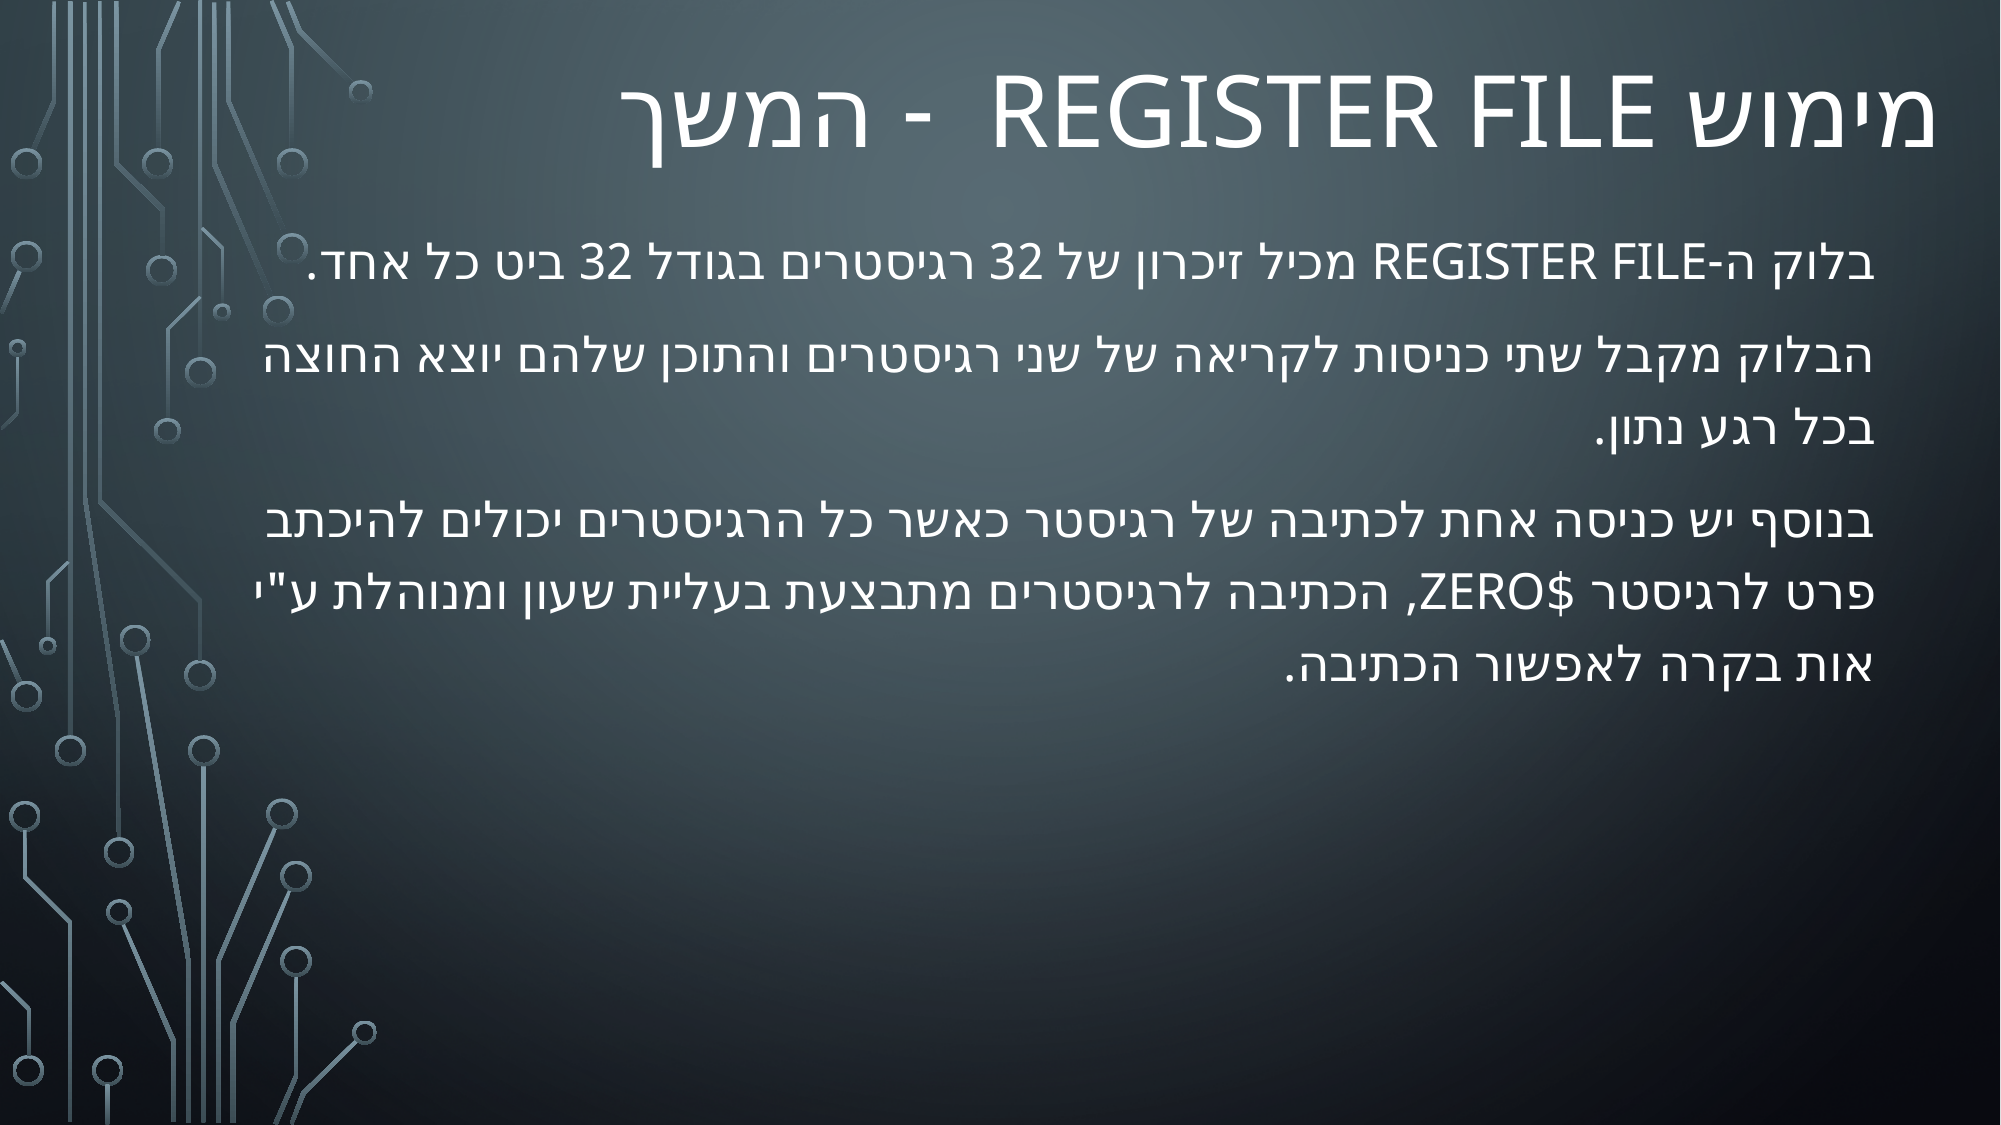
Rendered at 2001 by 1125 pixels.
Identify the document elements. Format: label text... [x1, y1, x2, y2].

subtitle בלוק ה-Register File מכיל זיכרון של 32 רגיסטרים בגודל 32 ביט כל אחד. הבלוק מקבל שתי כניסות לקריאה של שני רגיסטרים והתוכן שלהם יוצא החוצה בכל רגע נתון. בנוסף יש כניסה אחת לכתיבה של רגיסטר כאשר כל הרגיסטרים יכולים להיכתב פרט לרגיסטר $zero, הכתיבה לרגיסטרים מתבצעת בעליית שעון ומנוהלת ע"י אות בקרה לאפשור הכתיבה. [234, 210, 1892, 963]
title מימוש Register File - המשך [69, 13, 1958, 177]
